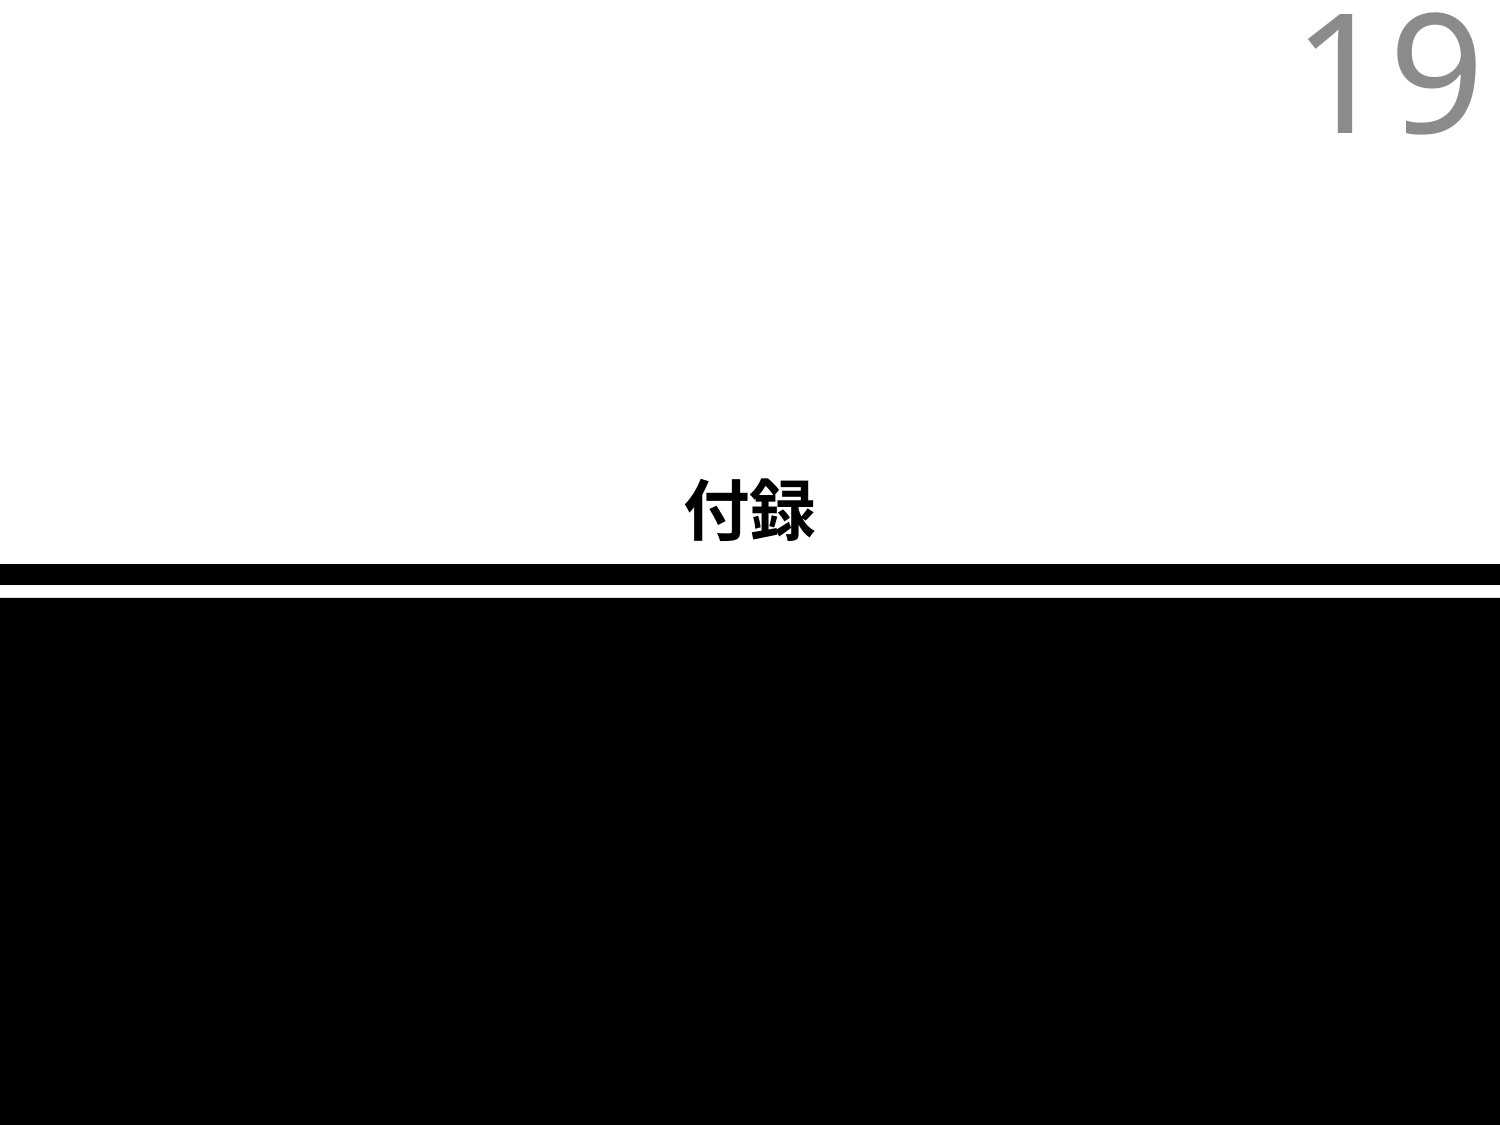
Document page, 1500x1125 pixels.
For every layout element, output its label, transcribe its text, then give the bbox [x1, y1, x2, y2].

text_box 付録 [0, 0, 1500, 559]
slide_number 19 [1128, 0, 1500, 161]
text_box [0, 596, 1500, 1125]
